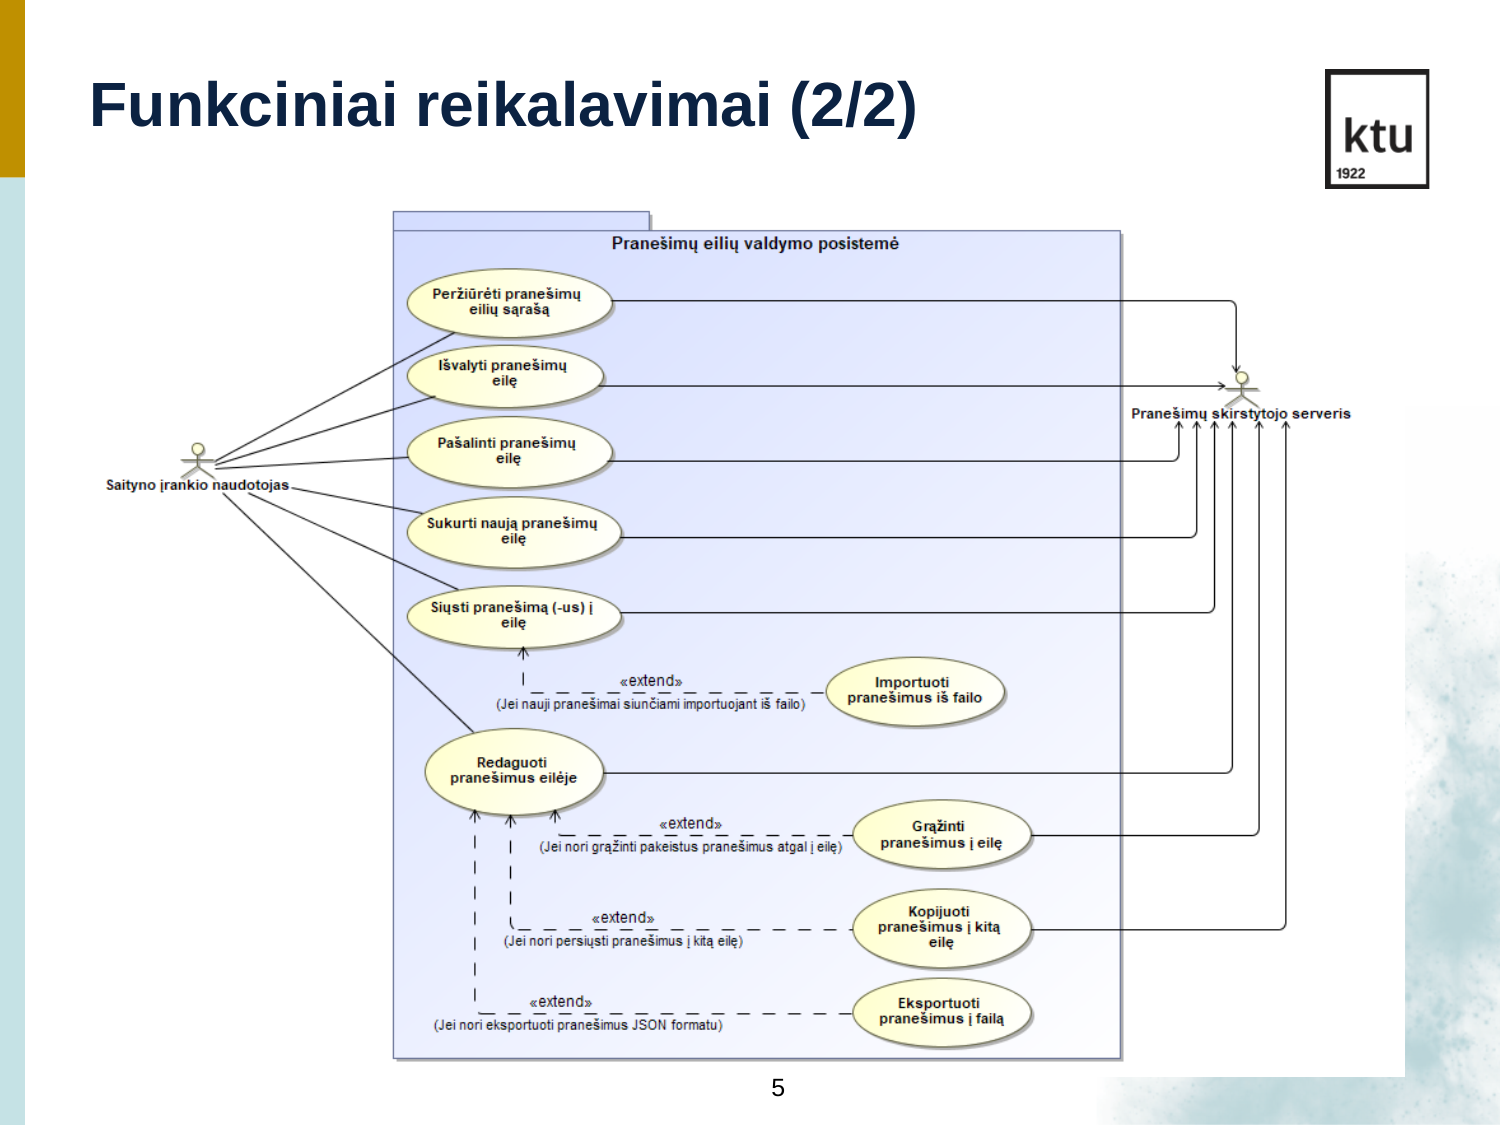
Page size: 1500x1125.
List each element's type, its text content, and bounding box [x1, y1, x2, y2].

picture [95, 192, 1500, 1124]
list Funkciniai reikalavimai (2/2) [75, 69, 940, 171]
